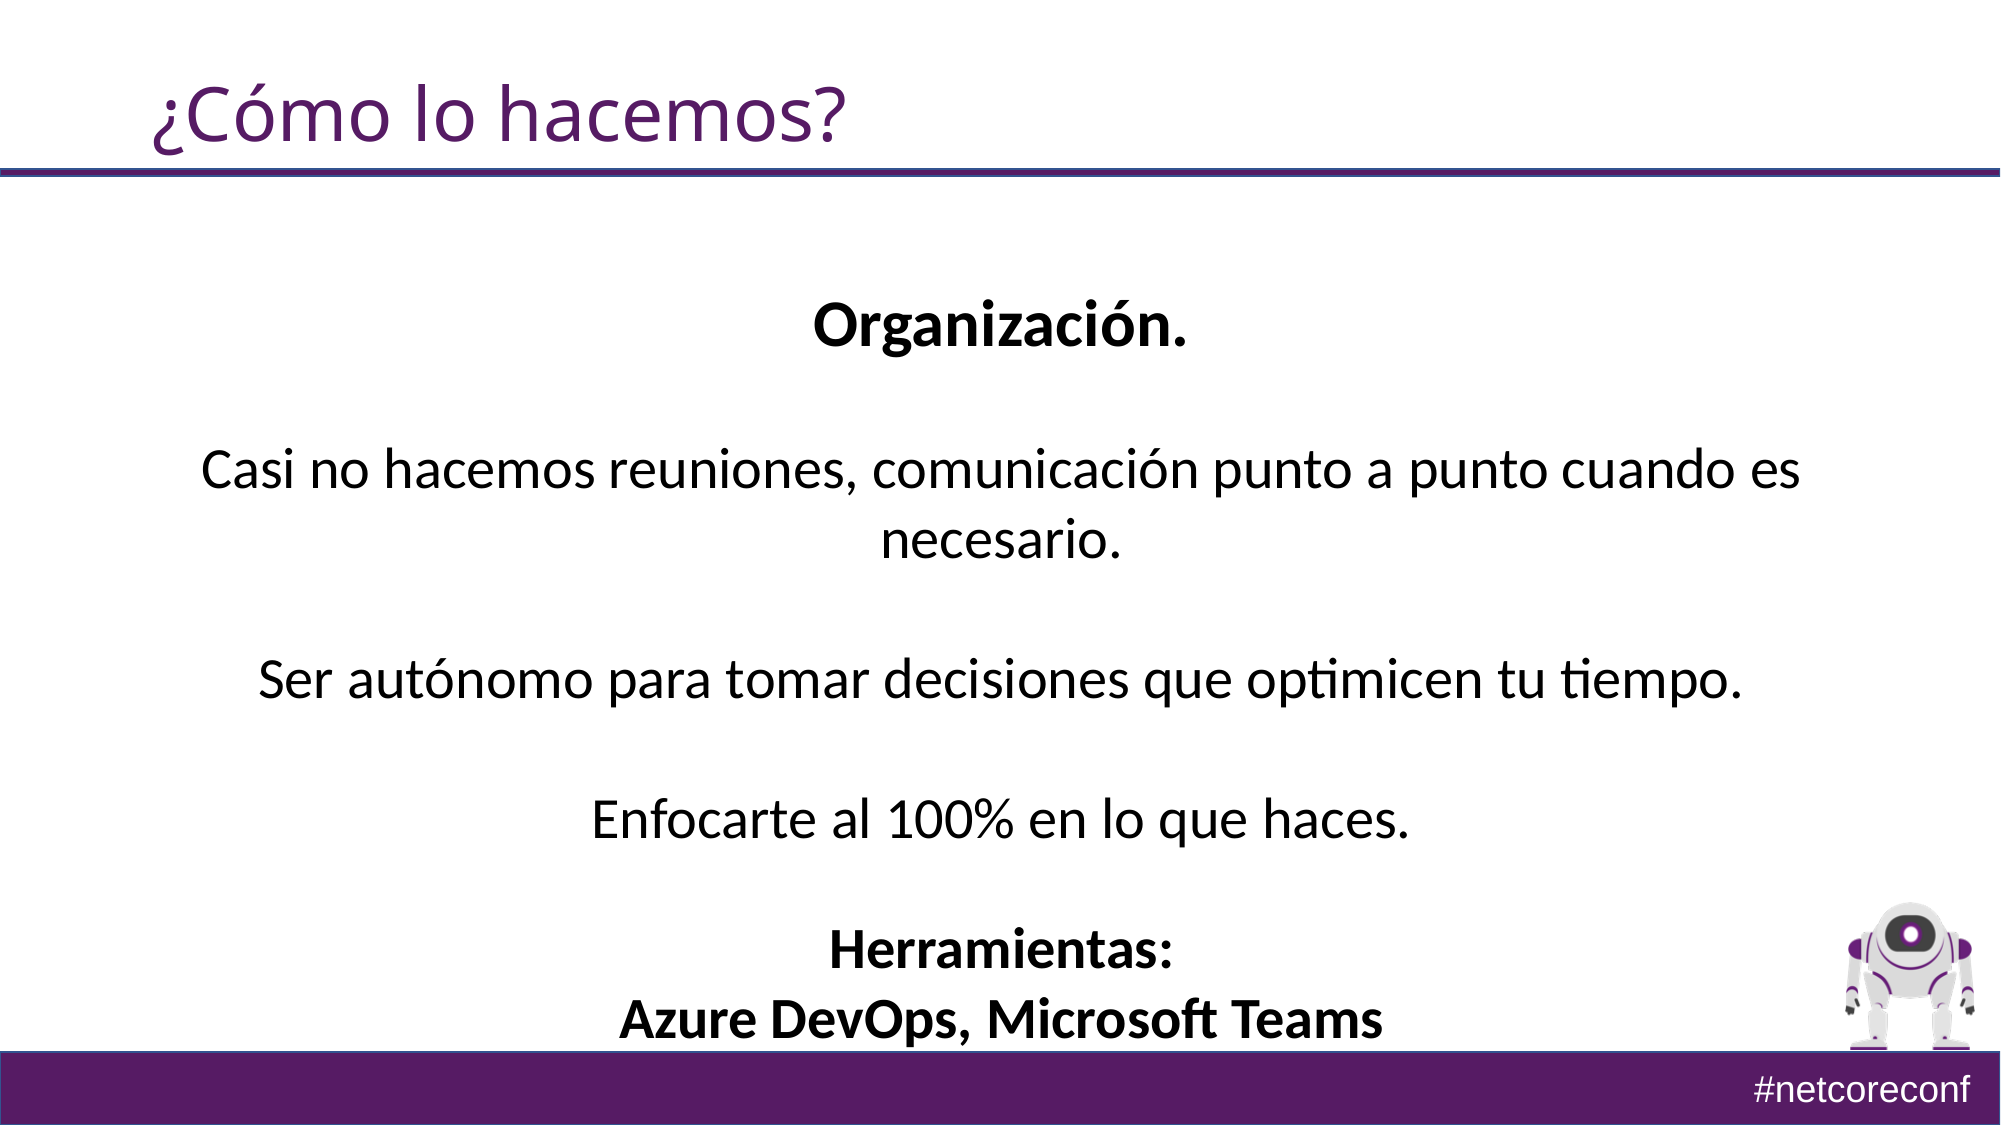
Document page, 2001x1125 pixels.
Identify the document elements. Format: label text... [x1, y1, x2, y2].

text_box Organización. Casi no hacemos reuniones, comunicación punto a punto cuando es necesario. Ser autónomo para tomar decisiones que optimicen tu tiempo. Enfocarte al 100% en lo que haces. Herramientas: Azure DevOps, Microsoft Teams [87, 212, 1916, 1125]
title ¿Cómo lo hacemos? [137, 20, 1863, 212]
picture [1916, 902, 1975, 1050]
